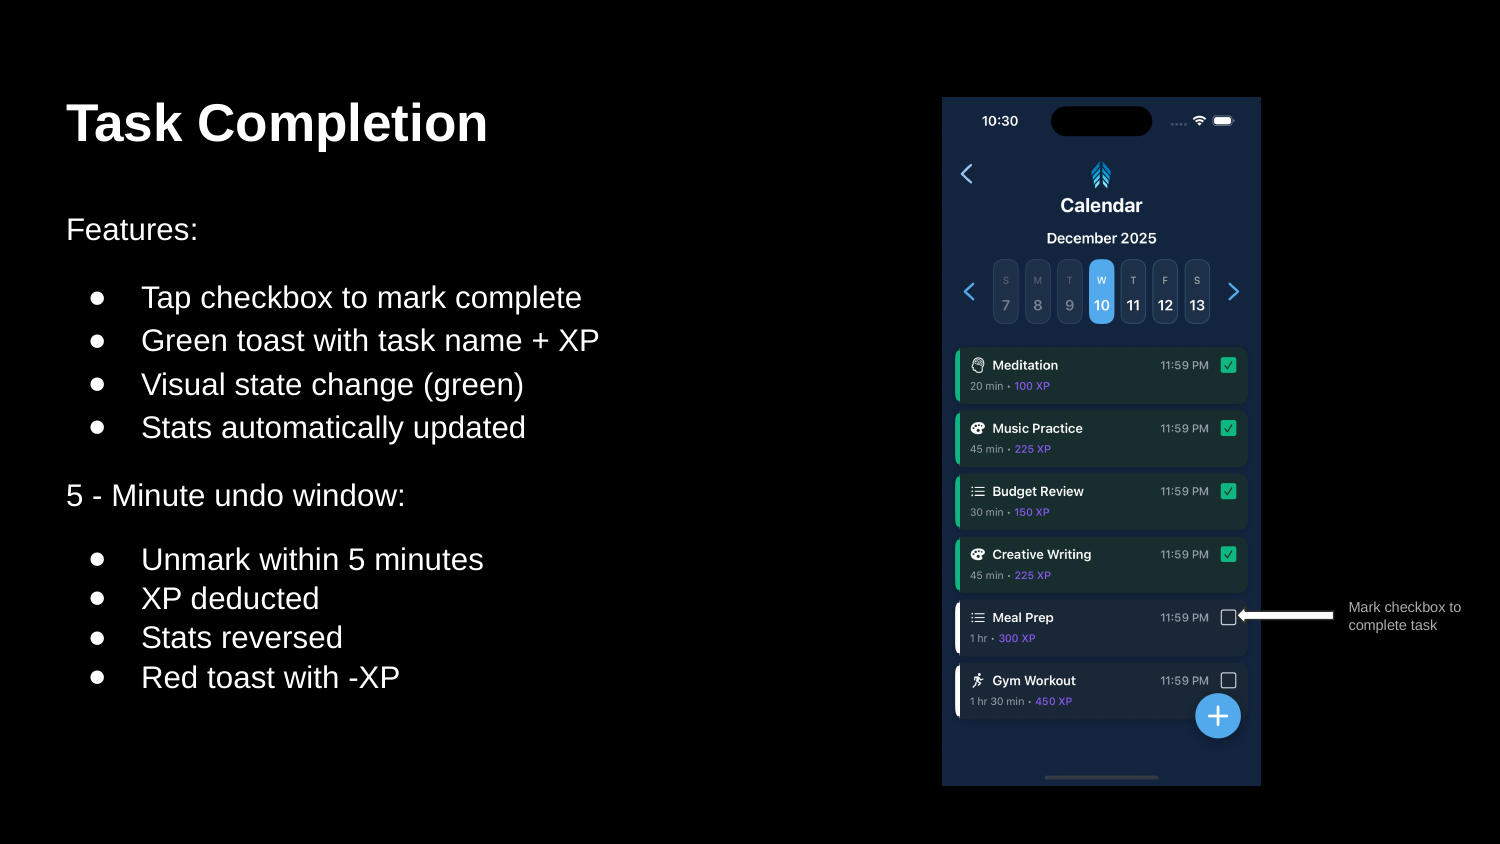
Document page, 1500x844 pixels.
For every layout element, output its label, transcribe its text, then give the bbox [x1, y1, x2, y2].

text_box [1266, 611, 1333, 620]
title Task Completion [51, 72, 1449, 167]
picture [942, 96, 1261, 786]
list Features: Tap checkbox to mark complete Green toast with task name + XP Visual state change (green) Stats automatically updated 5 - Minute undo window: Unmark within 5 minutes XP deducted Stats reversed Red toast with -XP [51, 189, 680, 750]
text_box Mark checkbox to complete task [1333, 583, 1480, 648]
